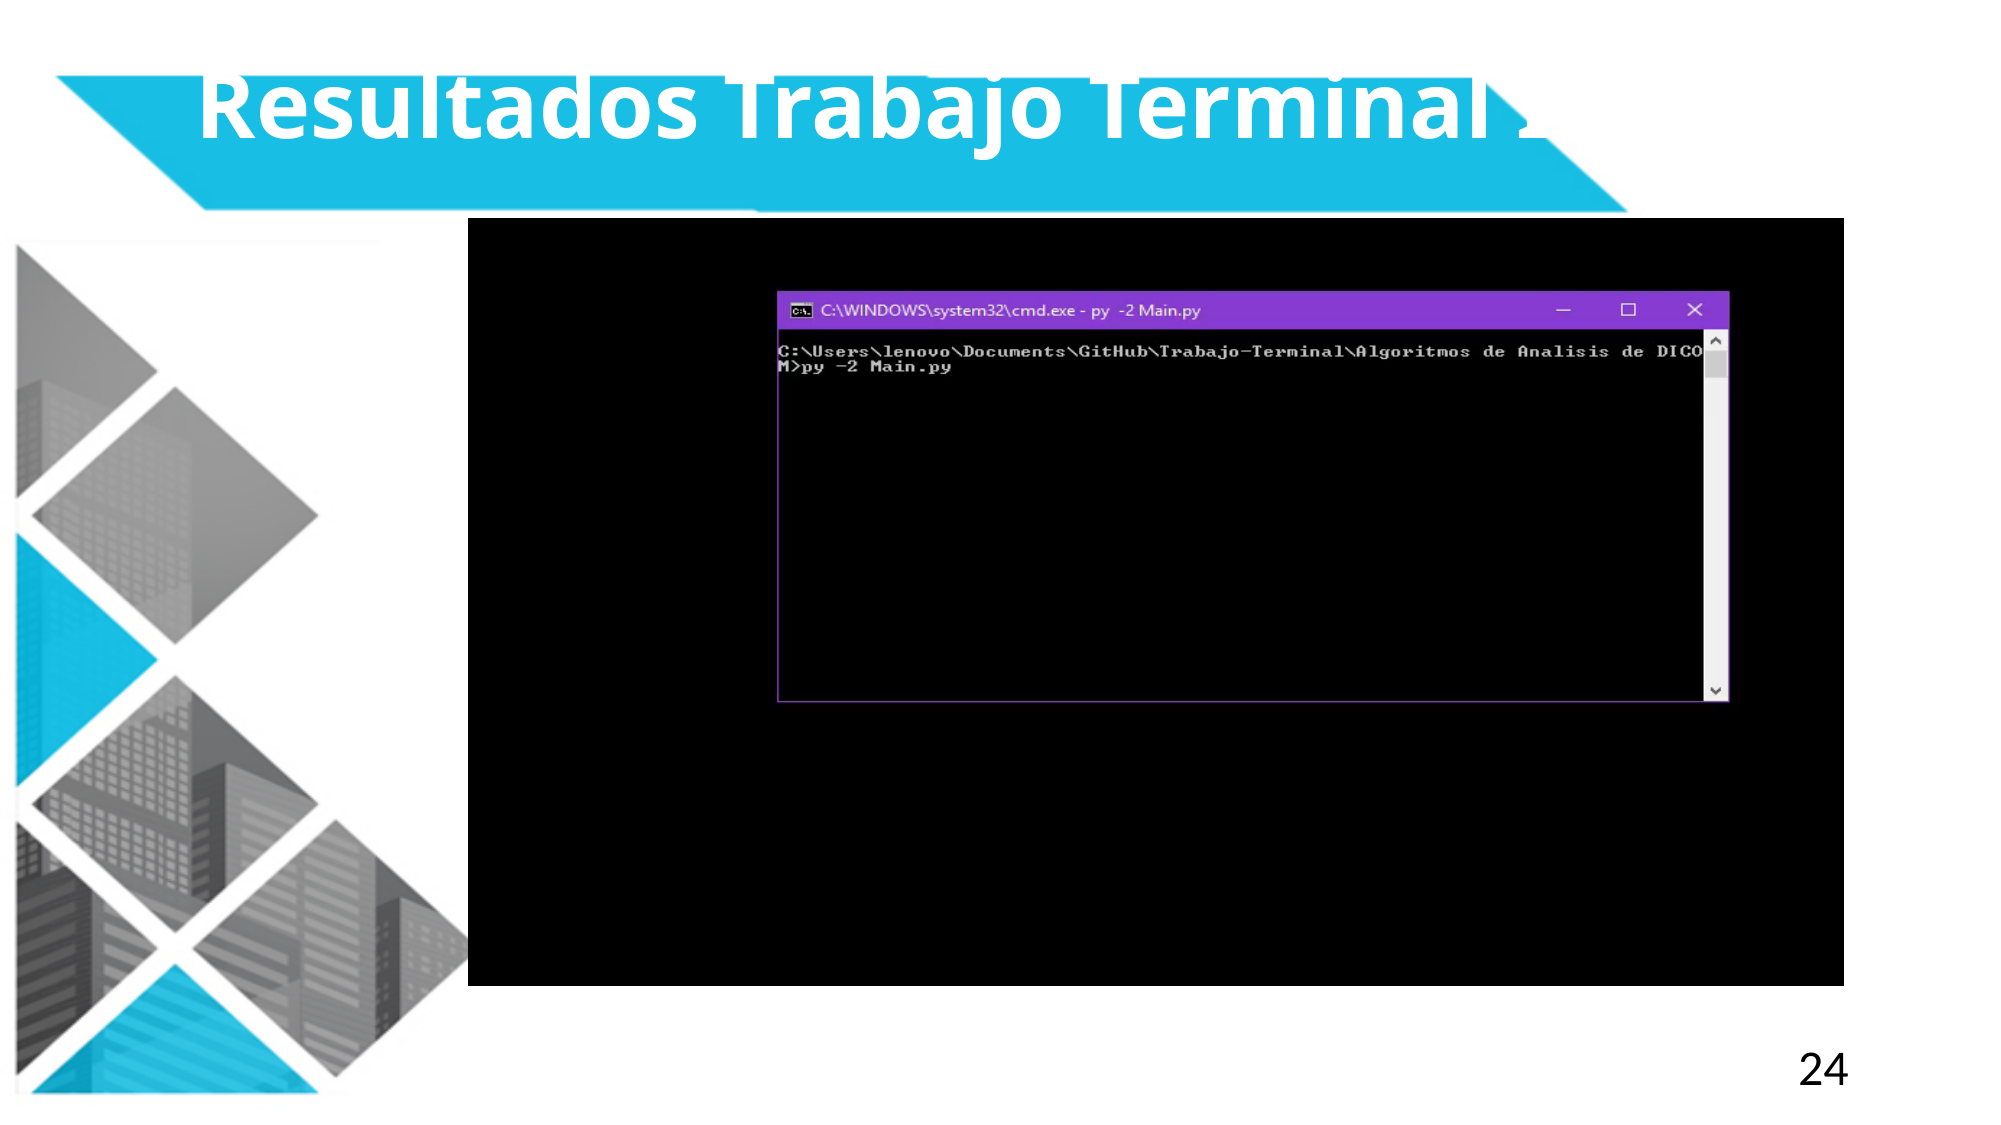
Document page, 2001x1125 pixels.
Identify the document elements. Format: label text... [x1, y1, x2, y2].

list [467, 217, 1845, 987]
picture [0, 0, 2001, 1125]
slide_number 24 [1413, 1035, 1864, 1096]
title Resultados Trabajo Terminal I [180, 0, 1906, 218]
